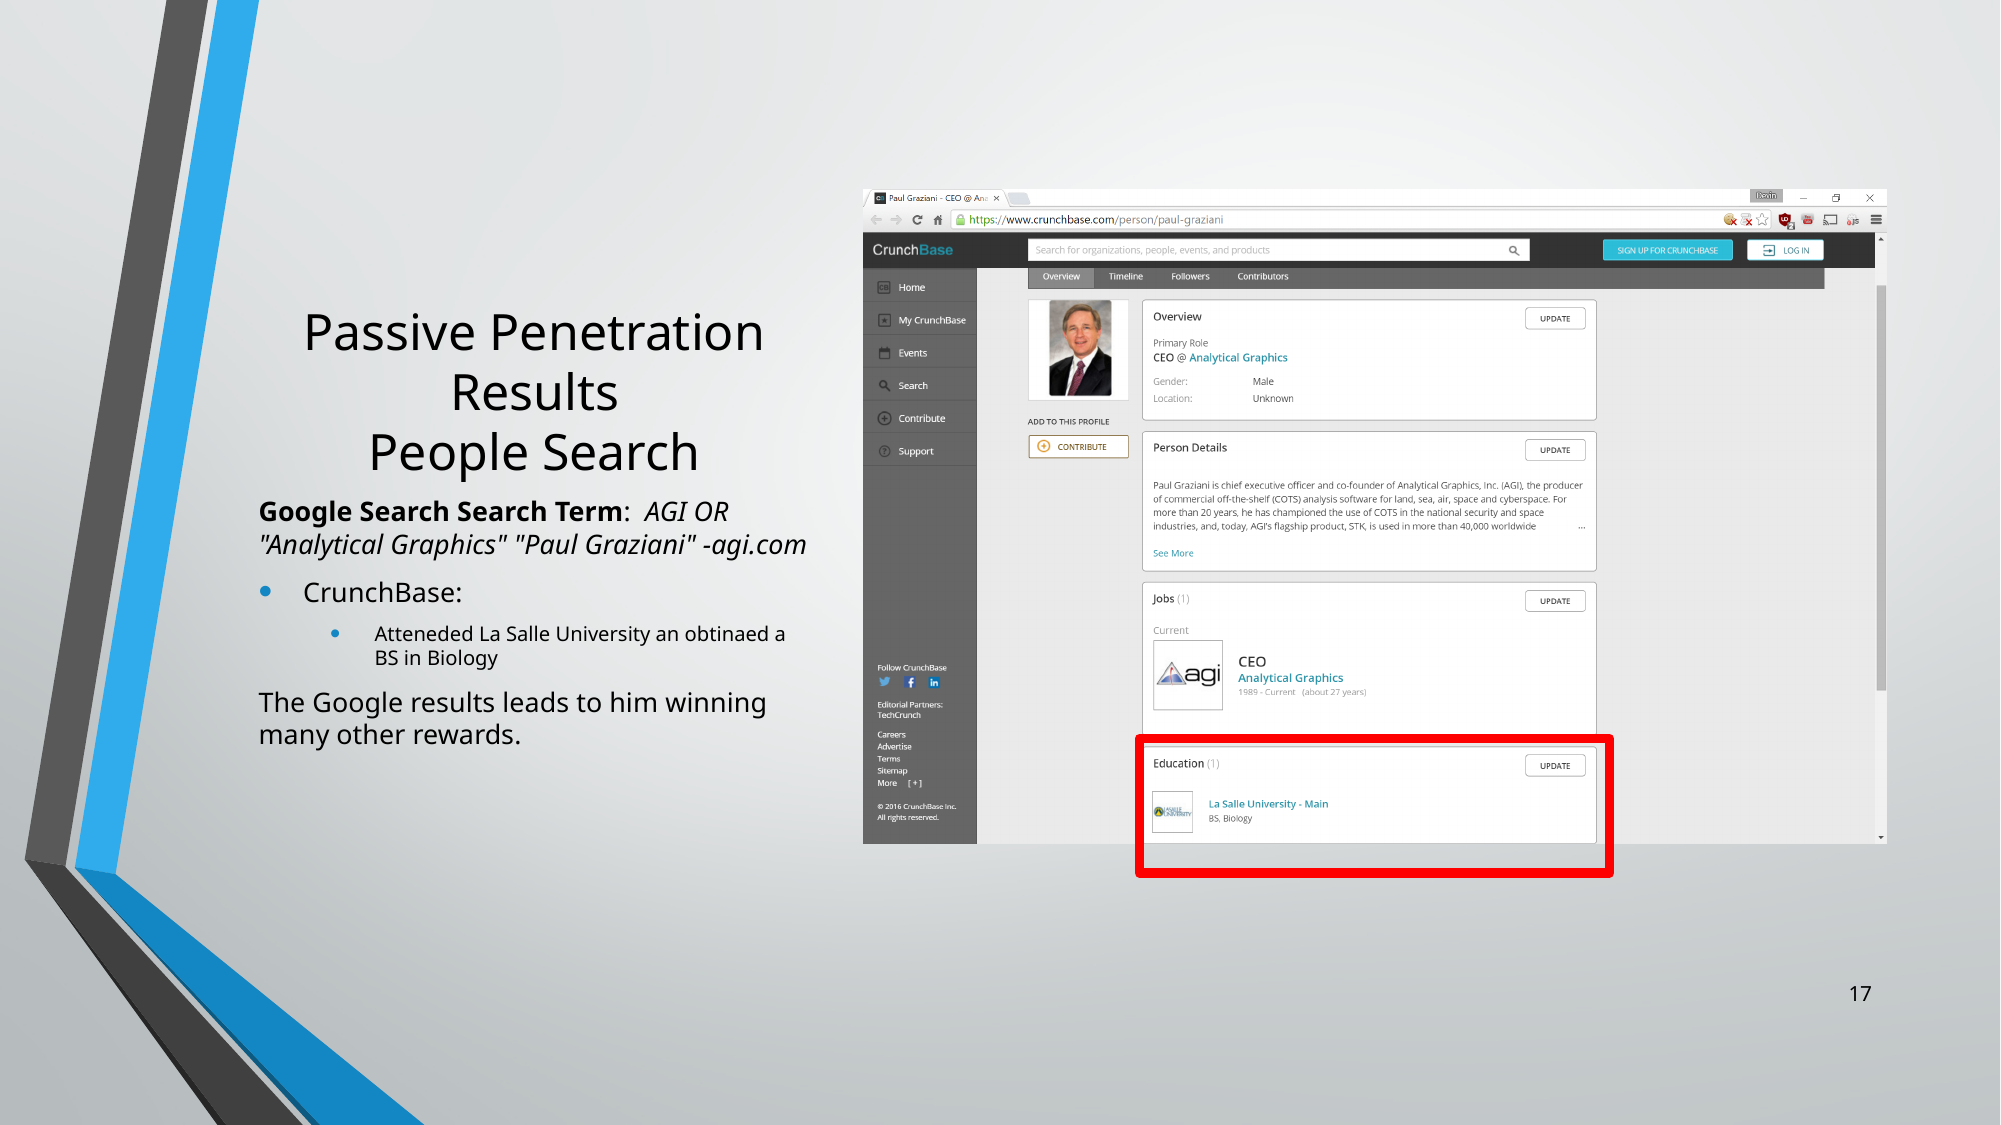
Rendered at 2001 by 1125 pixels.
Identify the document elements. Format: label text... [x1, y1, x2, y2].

title Passive Penetration Results People Search [243, 262, 826, 487]
list Google Search Search Term: AGI OR "Analytical Graphics" "Paul Graziani" -agi.com CrunchBase: Atteneded La Salle University an obtinaed a BS in Biology The Google results leads to him winning many other rewards. [243, 487, 826, 788]
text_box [862, 189, 1888, 874]
slide_number 17 [1796, 965, 1887, 1025]
